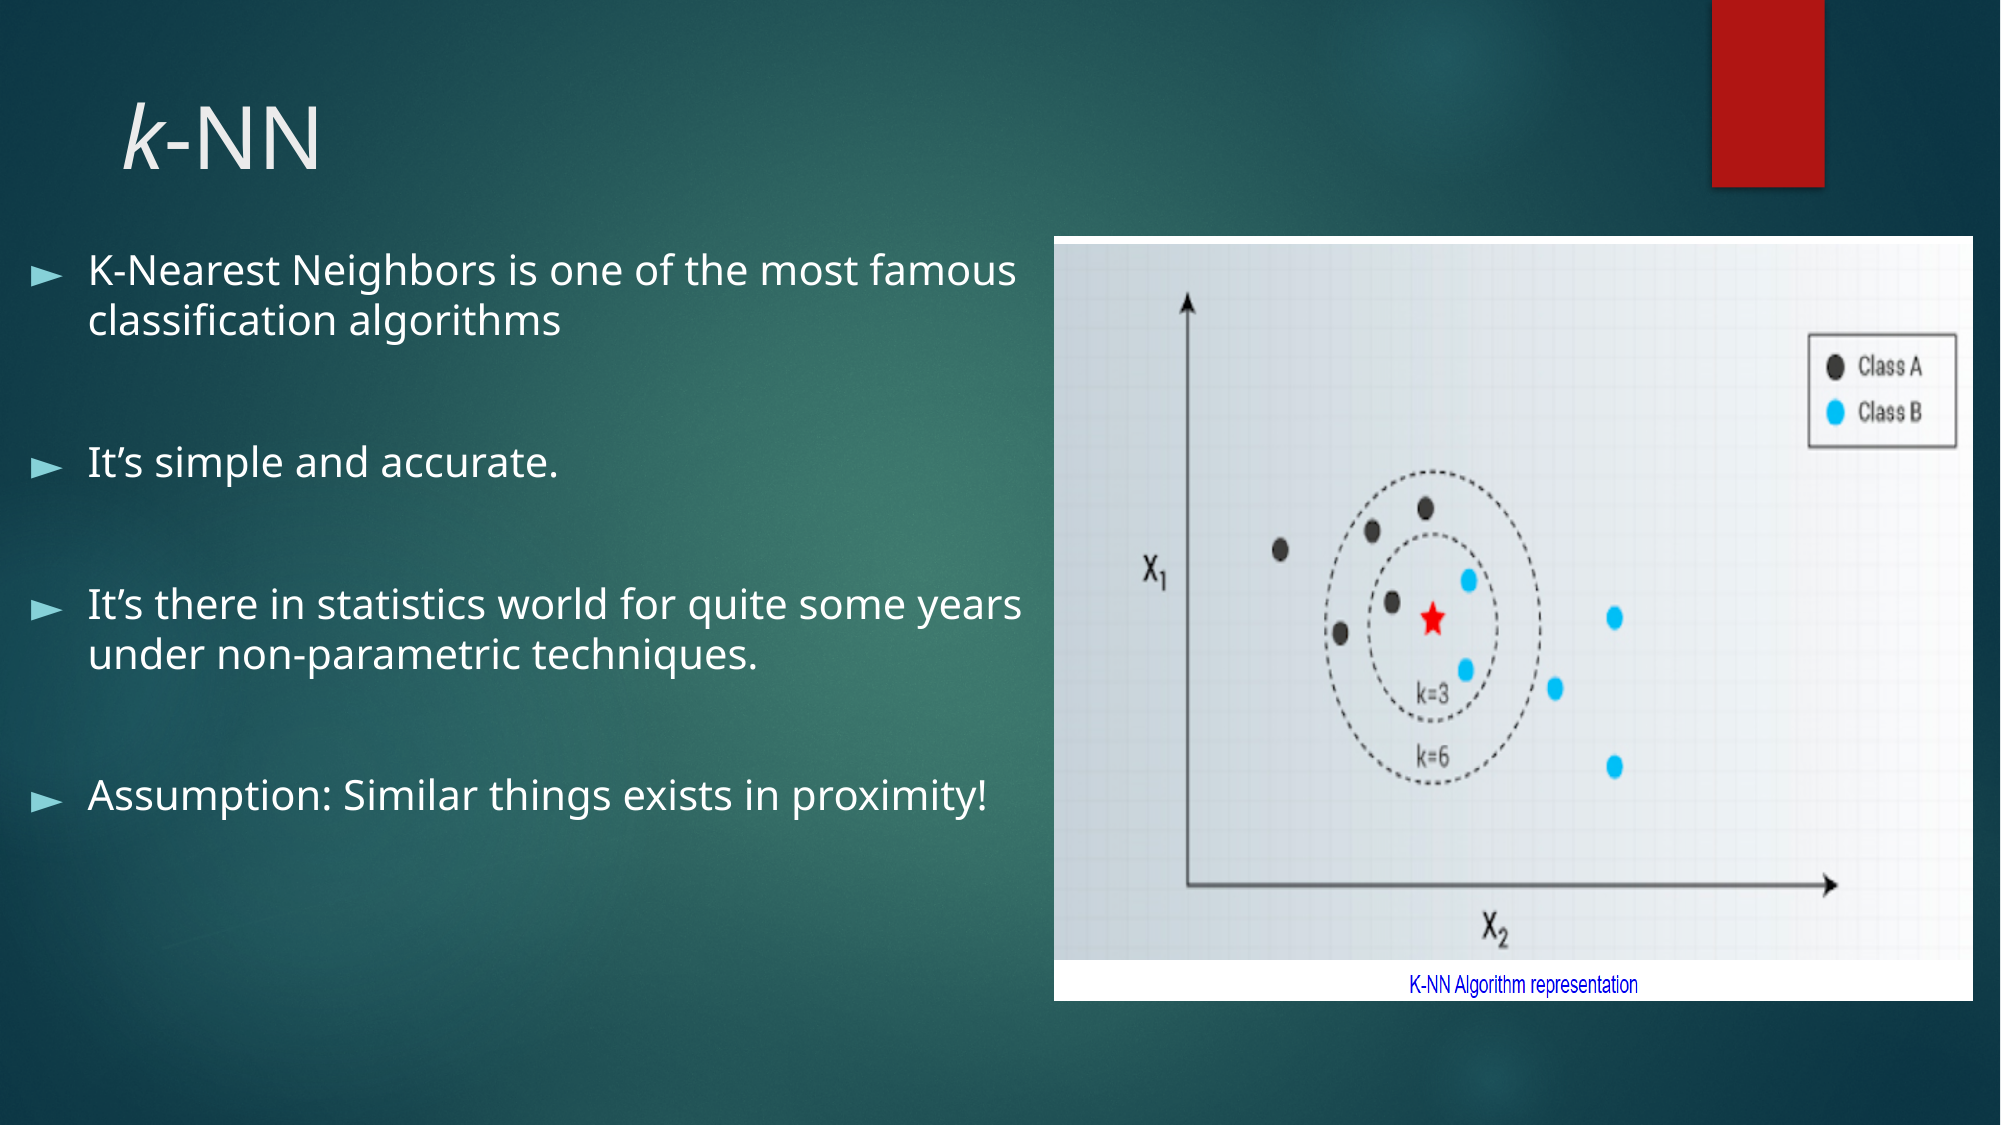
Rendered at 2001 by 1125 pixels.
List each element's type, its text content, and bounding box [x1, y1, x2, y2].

picture [0, 0, 2001, 1125]
title k-NN [106, 74, 1649, 304]
text_box [925, 486, 1049, 637]
list K-Nearest Neighbors is one of the most famous classification algorithms It’s simple and accurate. It’s there in statistics world for quite some years under non-parametric techniques. Assumption: Similar things exists in proximity! [16, 236, 1043, 859]
